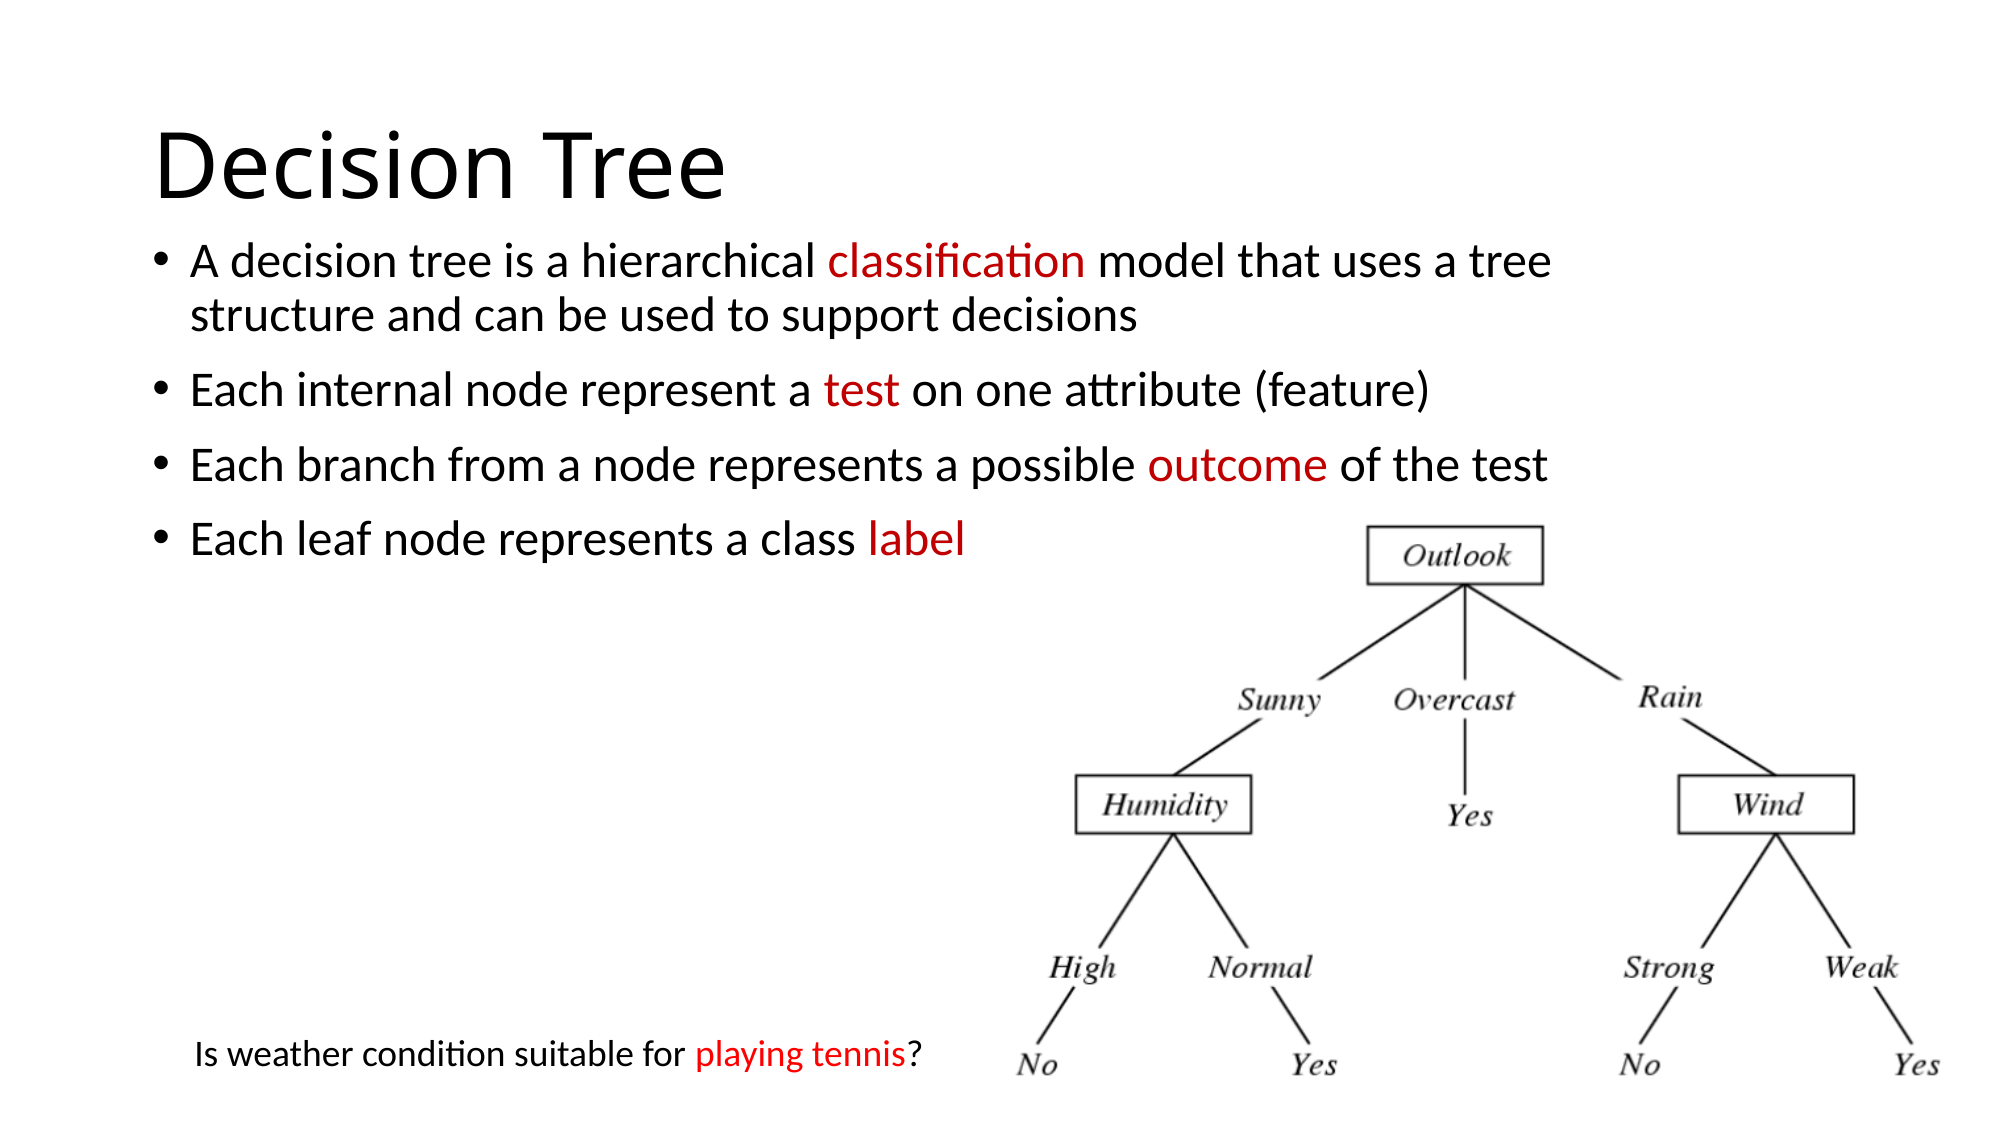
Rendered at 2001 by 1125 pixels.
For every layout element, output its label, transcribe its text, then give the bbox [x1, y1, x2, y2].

title Decision Tree [137, 59, 1863, 278]
list A decision tree is a hierarchical classification model that uses a tree structure and can be used to support decisions Each internal node represent a test on one attribute (feature) Each branch from a node represents a possible outcome of the test Each leaf node represents a class label [137, 226, 1600, 941]
picture [947, 522, 1970, 1111]
text_box Is weather condition suitable for playing tennis? [179, 1021, 947, 1081]
